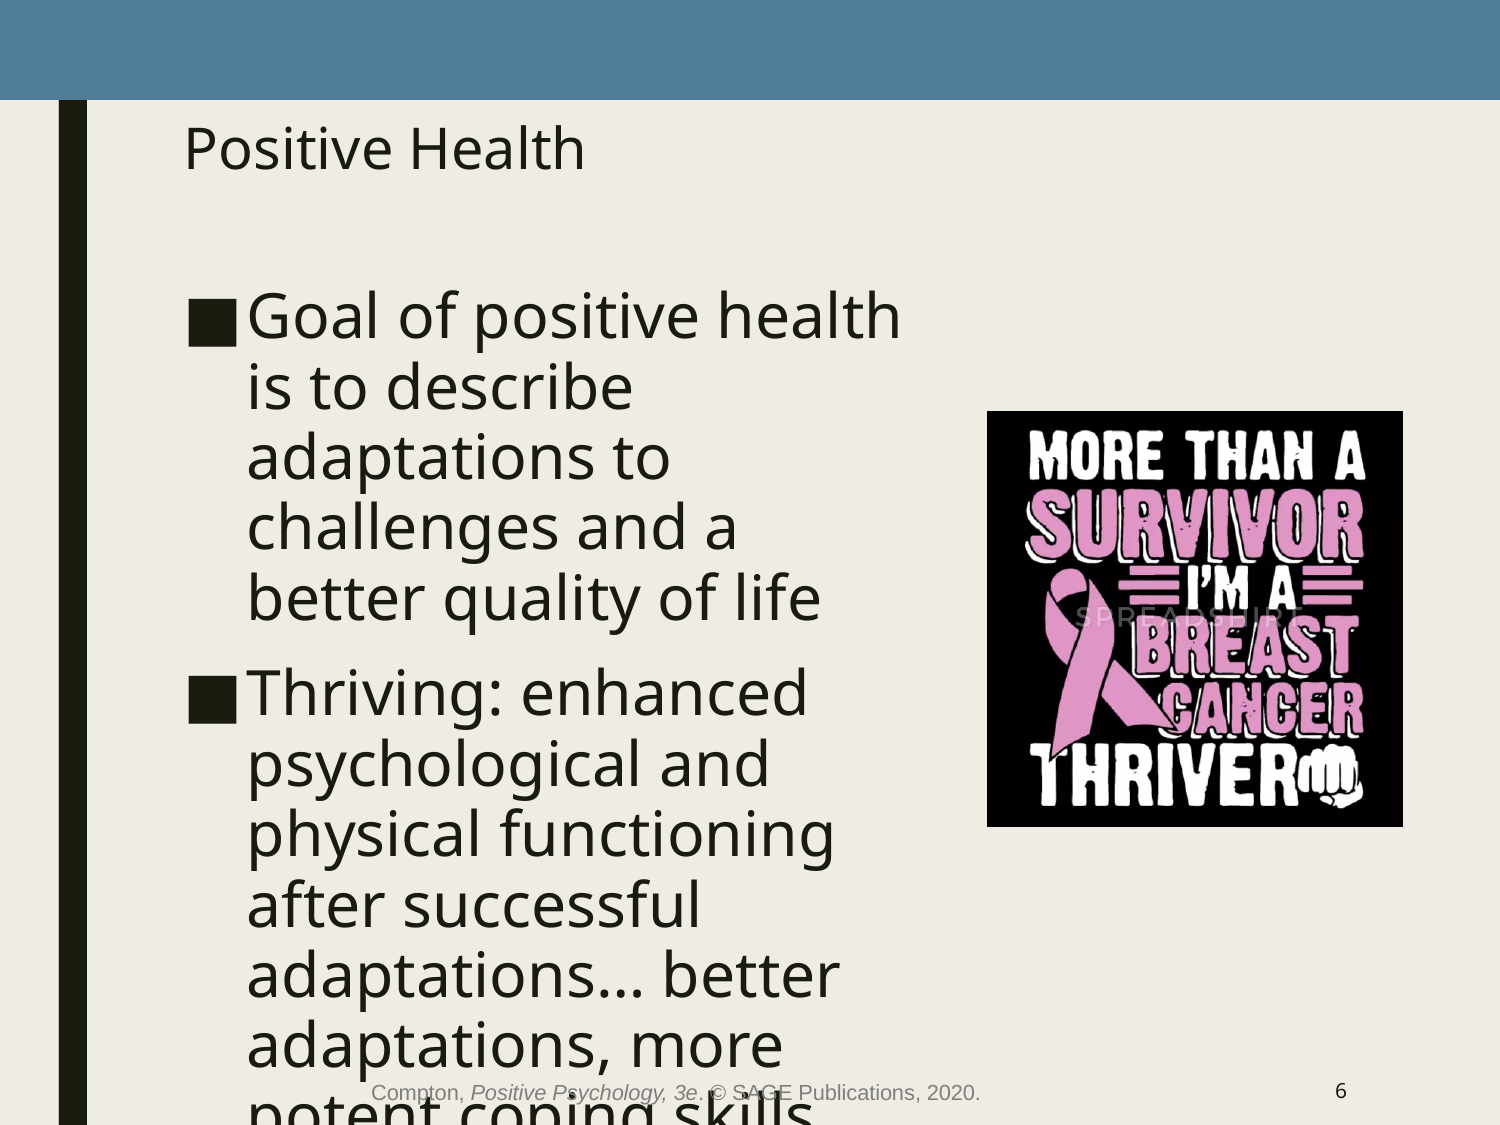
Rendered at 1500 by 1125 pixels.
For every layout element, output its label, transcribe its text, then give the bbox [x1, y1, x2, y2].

footer Compton, Positive Psychology, 3e. © SAGE Publications, 2020. [355, 1058, 1129, 1125]
slide_number 6 [1165, 1058, 1362, 1125]
list Goal of positive health is to describe adaptations to challenges and a better quality of life Thriving: enhanced psychological and physical functioning after successful adaptations… better adaptations, more potent coping skills [168, 275, 925, 963]
title Positive Health [168, 112, 1351, 261]
picture [987, 411, 1403, 827]
